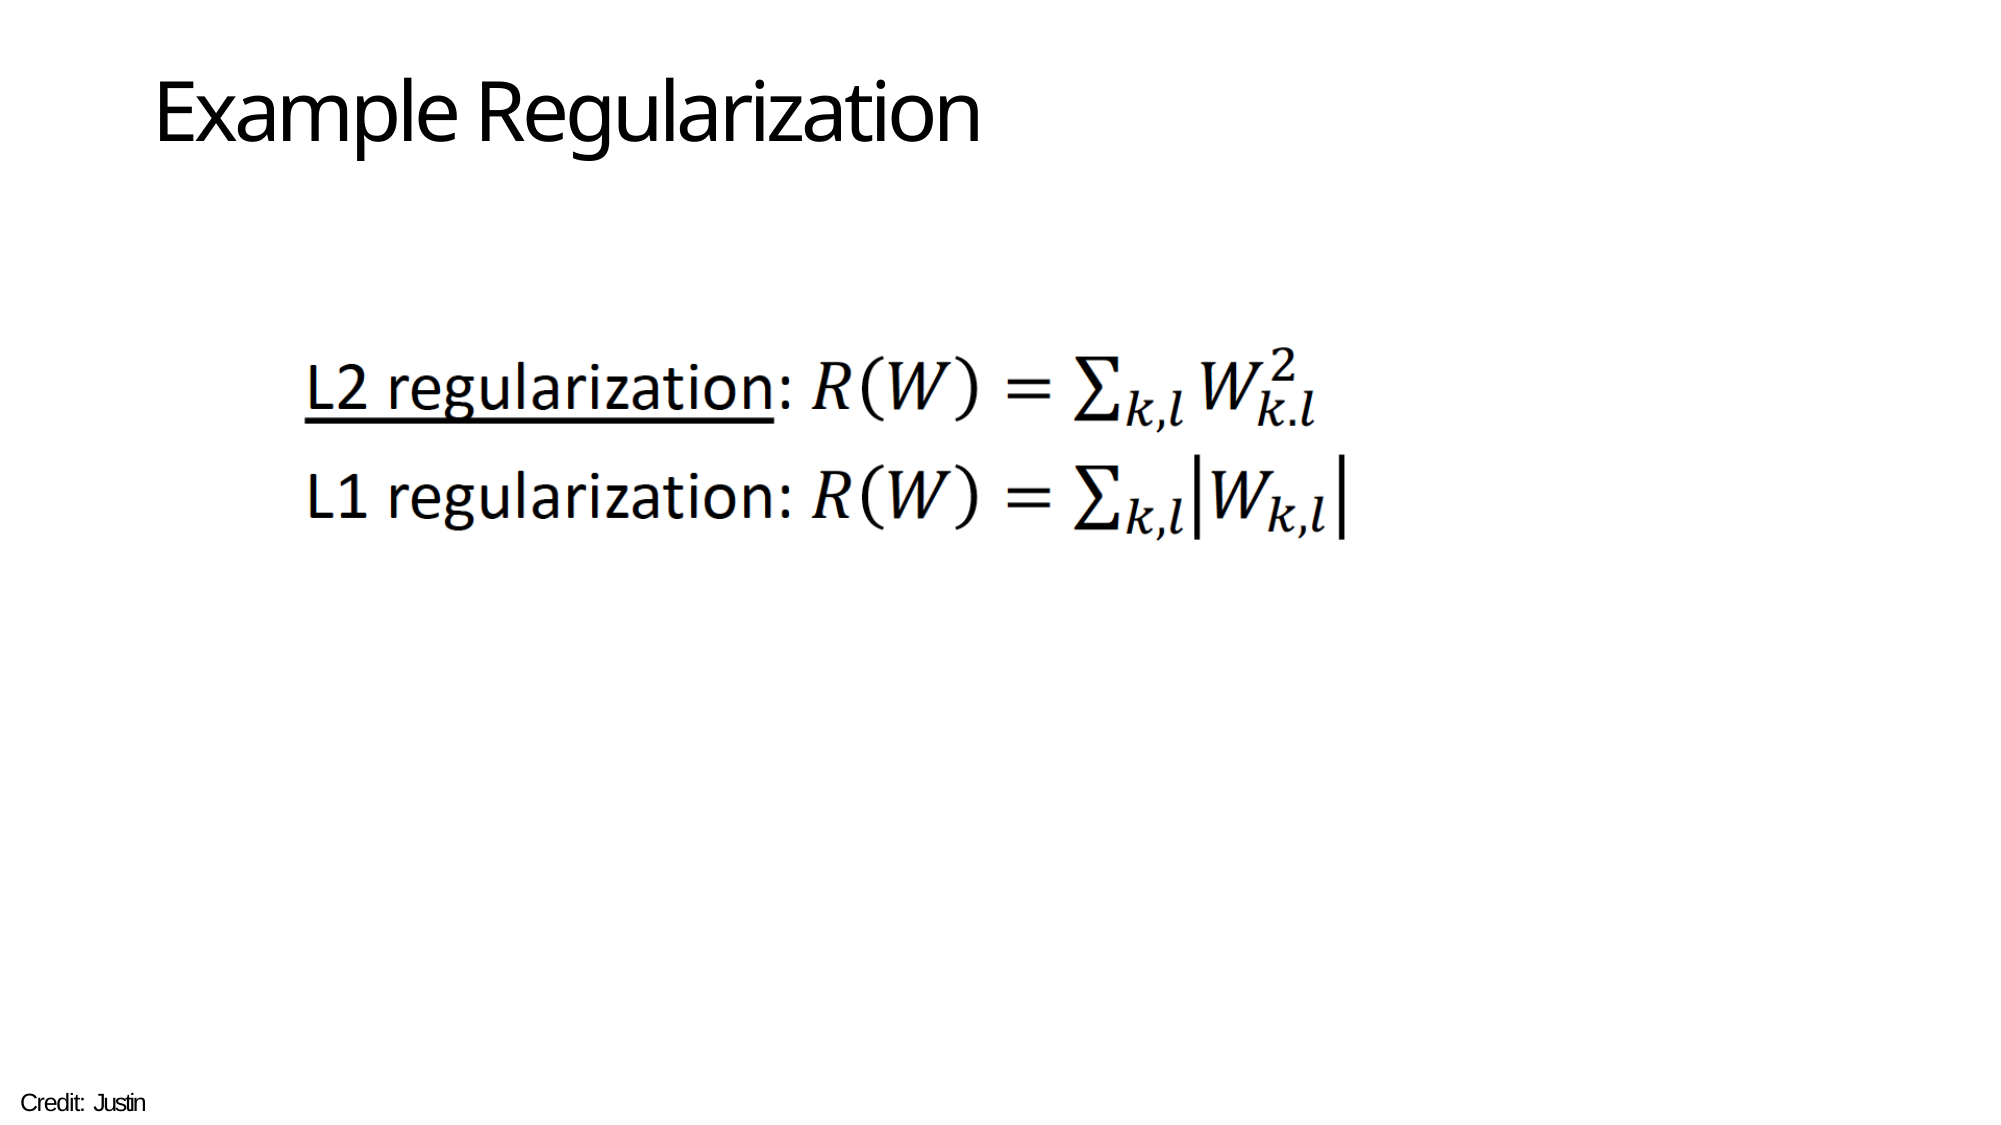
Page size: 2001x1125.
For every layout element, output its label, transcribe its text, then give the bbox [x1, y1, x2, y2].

title Example Regularization [150, 11, 1389, 202]
text_box Credit: Justin [17, 1085, 235, 1116]
picture [267, 343, 1507, 563]
